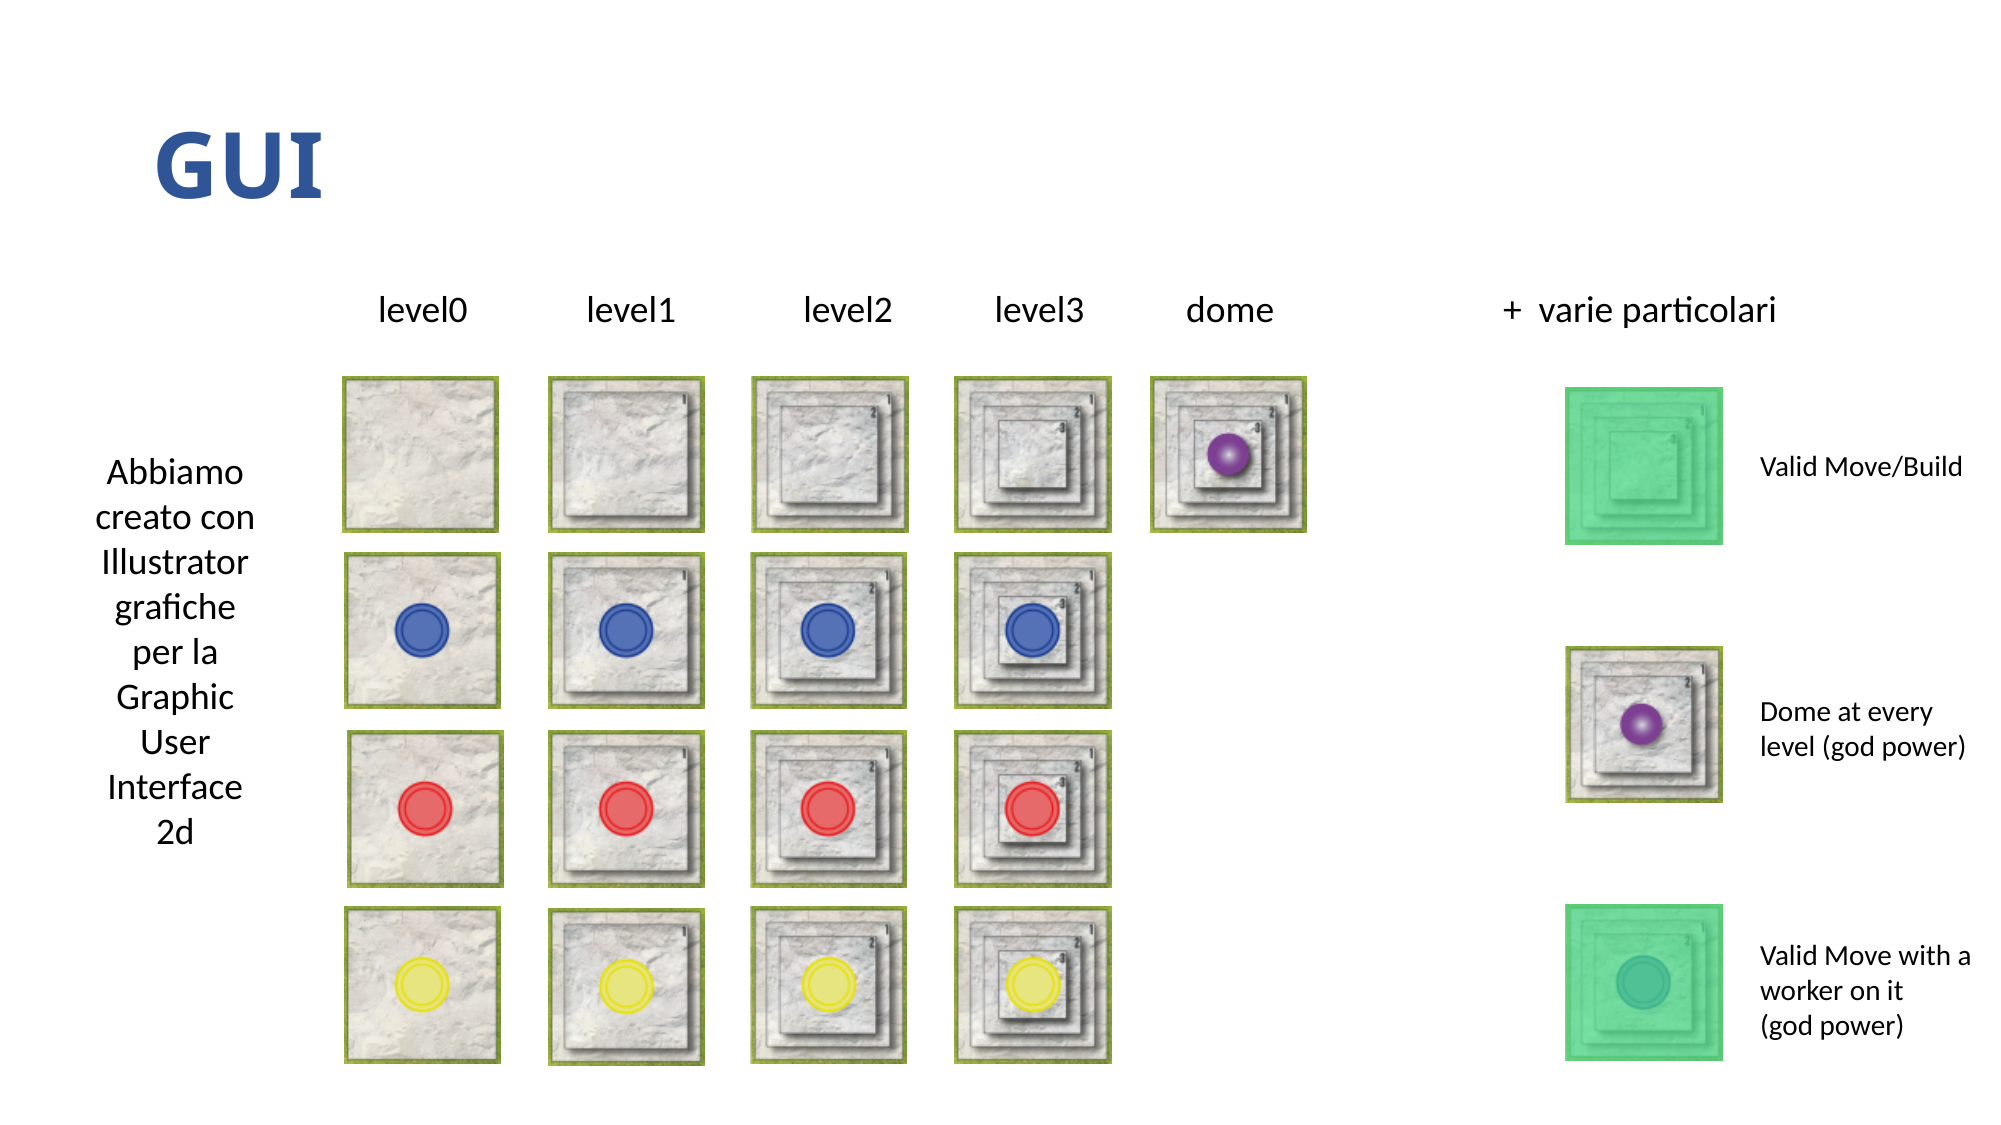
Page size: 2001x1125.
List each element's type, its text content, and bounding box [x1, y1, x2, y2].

picture [343, 552, 501, 709]
picture [548, 375, 705, 533]
picture [548, 730, 705, 888]
picture [1565, 646, 1723, 803]
title GUI [137, 59, 1863, 278]
picture [954, 376, 1112, 533]
picture [750, 552, 907, 709]
picture [342, 375, 499, 533]
picture [1565, 904, 1723, 1061]
picture [750, 906, 907, 1064]
picture [1565, 387, 1723, 545]
picture [750, 730, 907, 888]
picture [954, 906, 1112, 1064]
picture [954, 552, 1112, 709]
picture [548, 552, 705, 709]
text_box level0 level1 level2 level3 dome + varie particolari [363, 277, 1795, 337]
text_box Abbiamo creato con Illustrator grafiche per la Graphic User Interface 2d [72, 439, 278, 860]
text_box Valid Move/Build Dome at every level (god power) Valid Move with a worker on it (god power) [1745, 439, 1993, 1049]
picture [954, 730, 1112, 888]
picture [343, 906, 501, 1064]
picture [1150, 375, 1307, 533]
picture [347, 730, 504, 888]
picture [548, 908, 705, 1066]
picture [751, 375, 909, 533]
